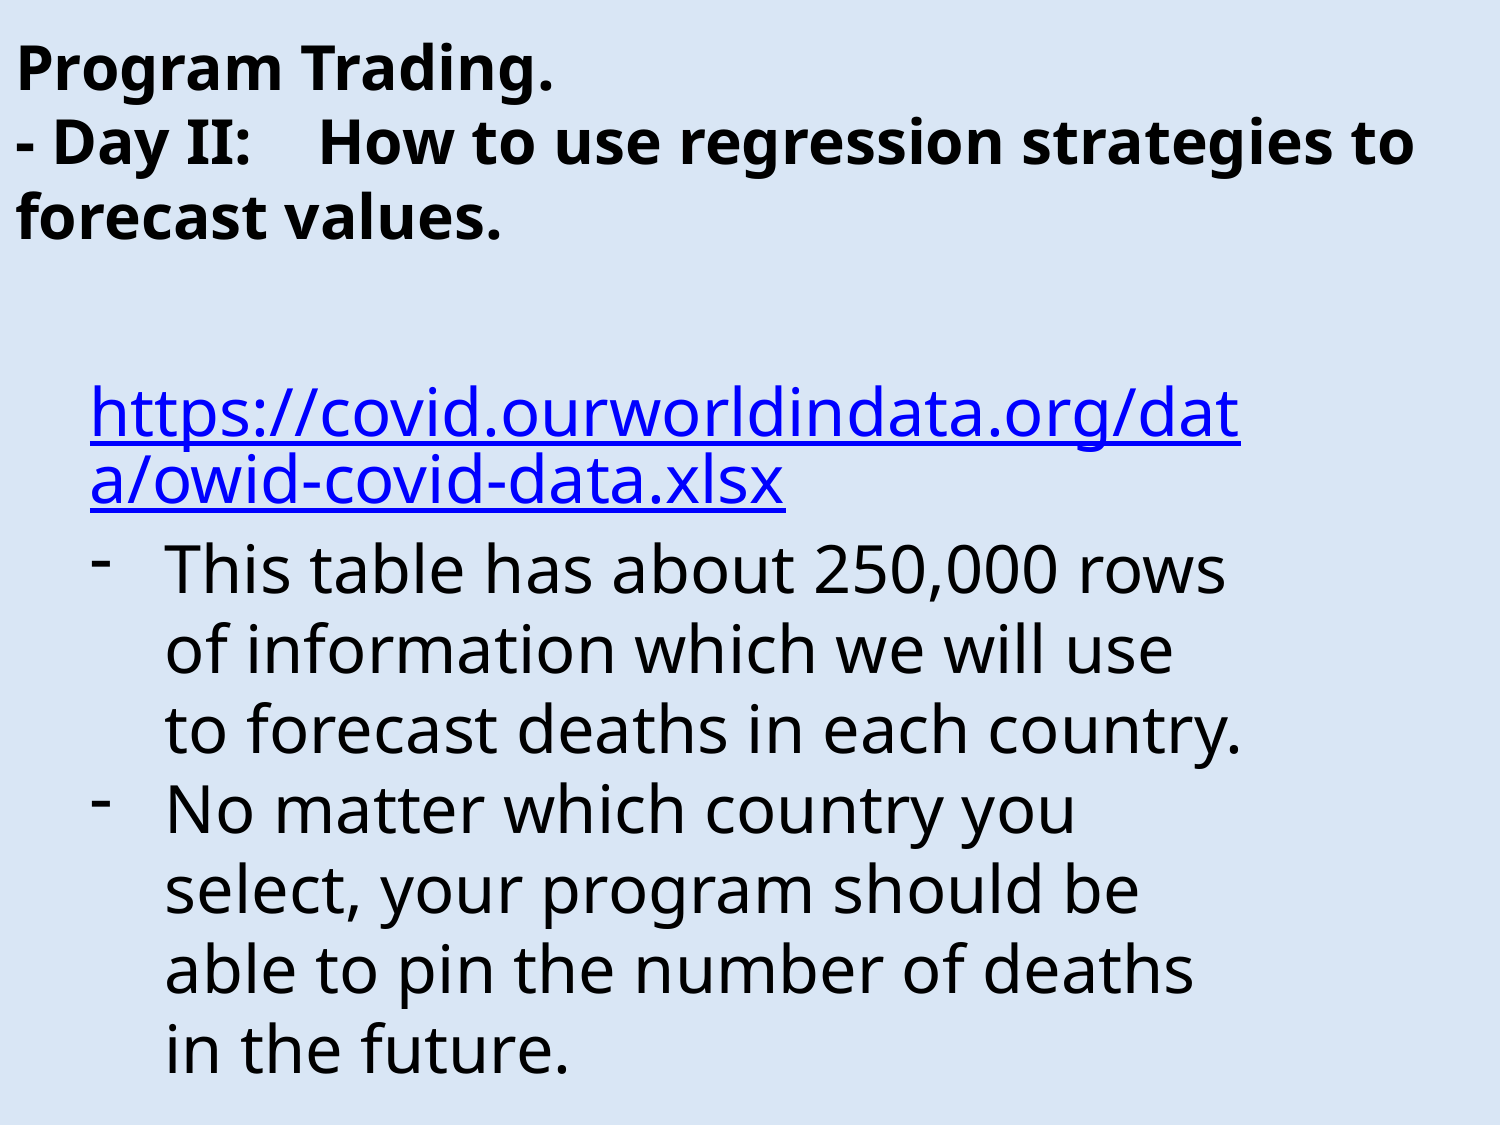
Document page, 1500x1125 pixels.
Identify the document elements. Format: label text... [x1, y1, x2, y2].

title Program Trading. - Day II: How to use regression strategies to forecast values. [0, 19, 1488, 261]
text_box https://covid.ourworldindata.org/data/owid-covid-data.xlsx This table has about 250,000 rows of information which we will use to forecast deaths in each country. No matter which country you select, your program should be able to pin the number of deaths in the future. [74, 362, 1263, 1028]
